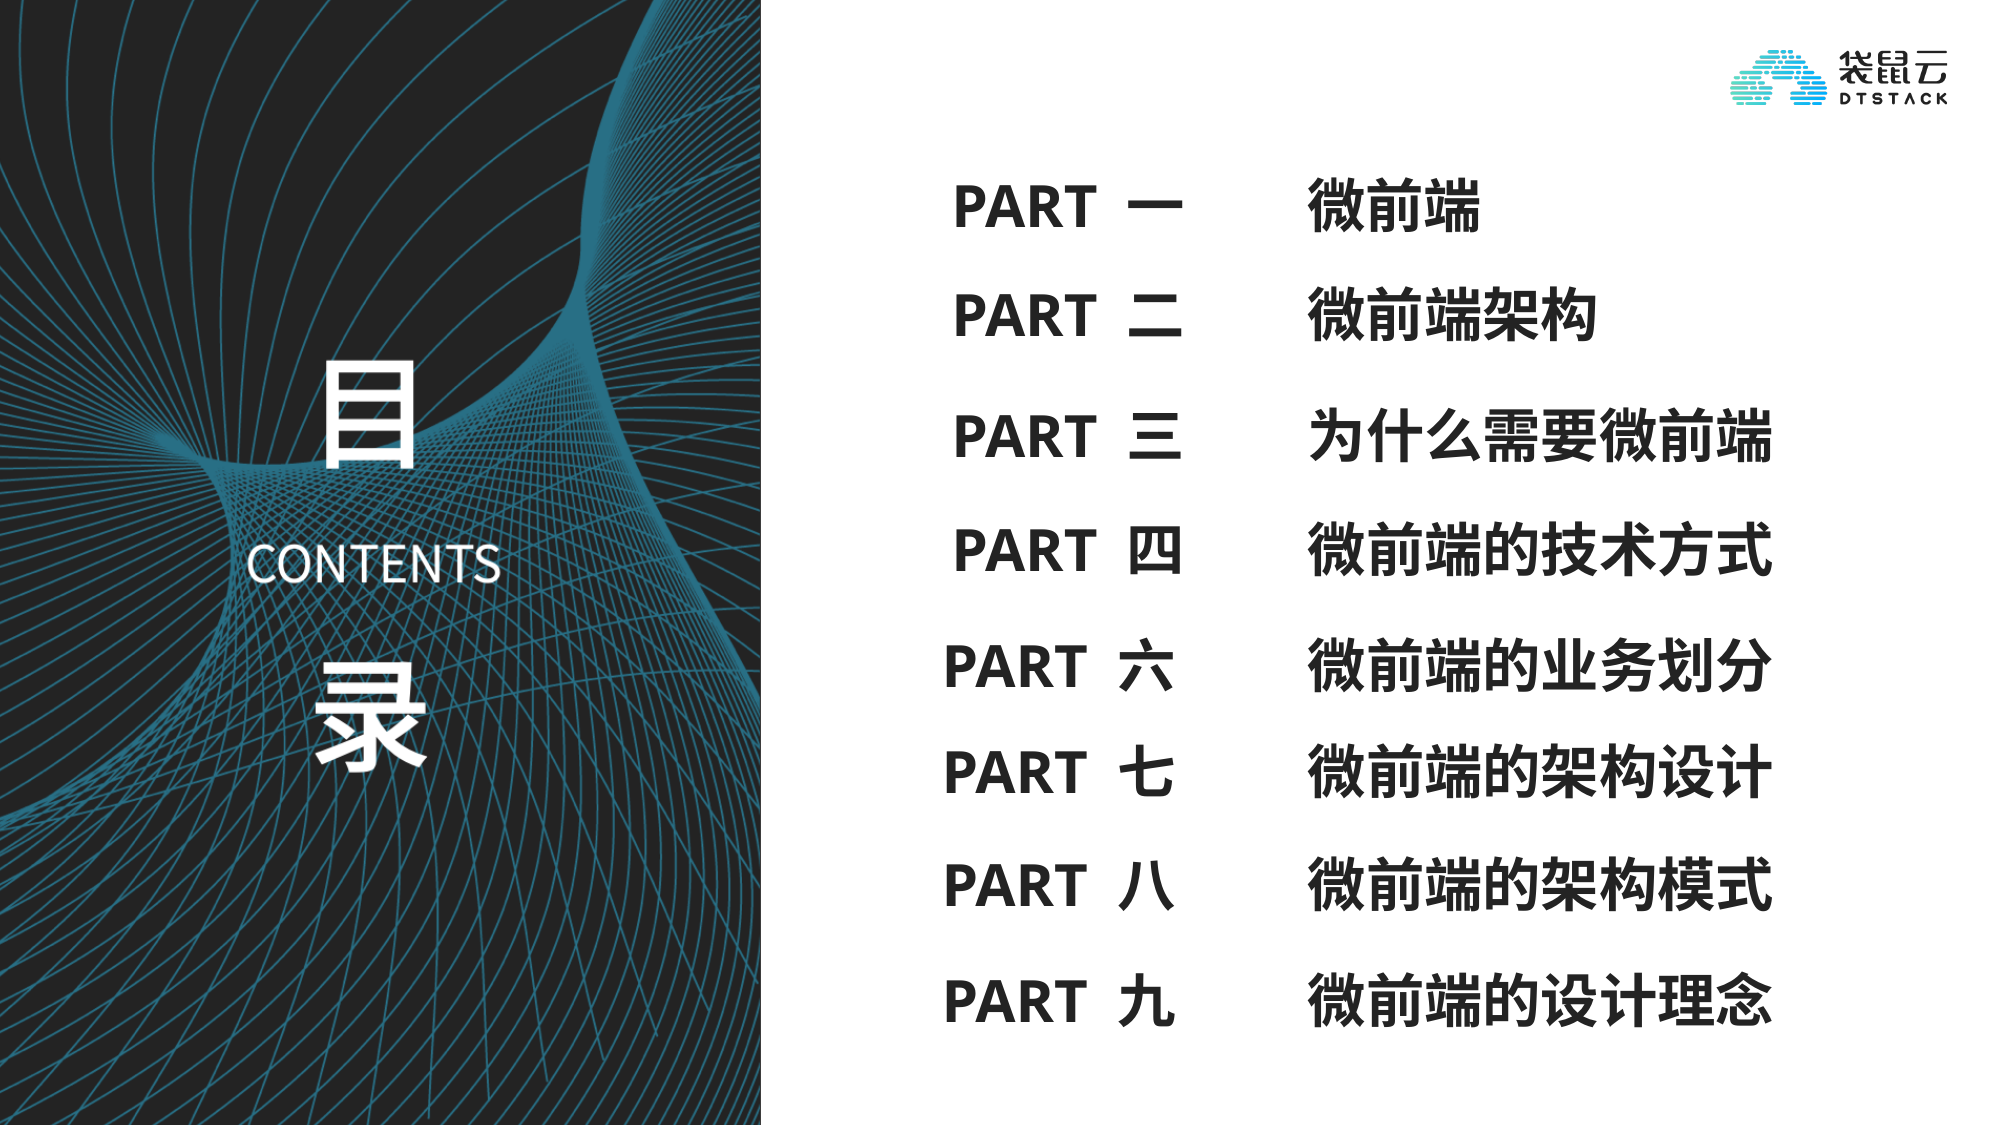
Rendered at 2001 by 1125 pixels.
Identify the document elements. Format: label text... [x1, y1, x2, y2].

text_box PART 九 [934, 921, 1203, 1042]
text_box 微前端的架构模式 [1300, 805, 1782, 921]
text_box 微前端架构 [1300, 235, 1607, 356]
text_box PART 三 [943, 356, 1193, 470]
text_box 微前端的架构设计 [1300, 692, 1782, 805]
text_box PART 八 [934, 805, 1203, 921]
text_box 微前端 [1300, 126, 1490, 235]
picture [1730, 50, 1948, 105]
text_box PART 二 [943, 235, 1193, 356]
text_box PART 四 [943, 470, 1193, 587]
text_box PART 六 [934, 587, 1203, 692]
text_box 为什么需要微前端 [1300, 356, 1782, 477]
text_box PART 七 [934, 692, 1203, 805]
picture [0, 0, 763, 1125]
text_box 微前端的技术方式 [1300, 477, 1782, 587]
text_box 微前端的业务划分 [1300, 587, 1782, 692]
text_box PART 一 [943, 126, 1193, 235]
text_box 微前端的设计理念 [1300, 921, 1782, 1042]
